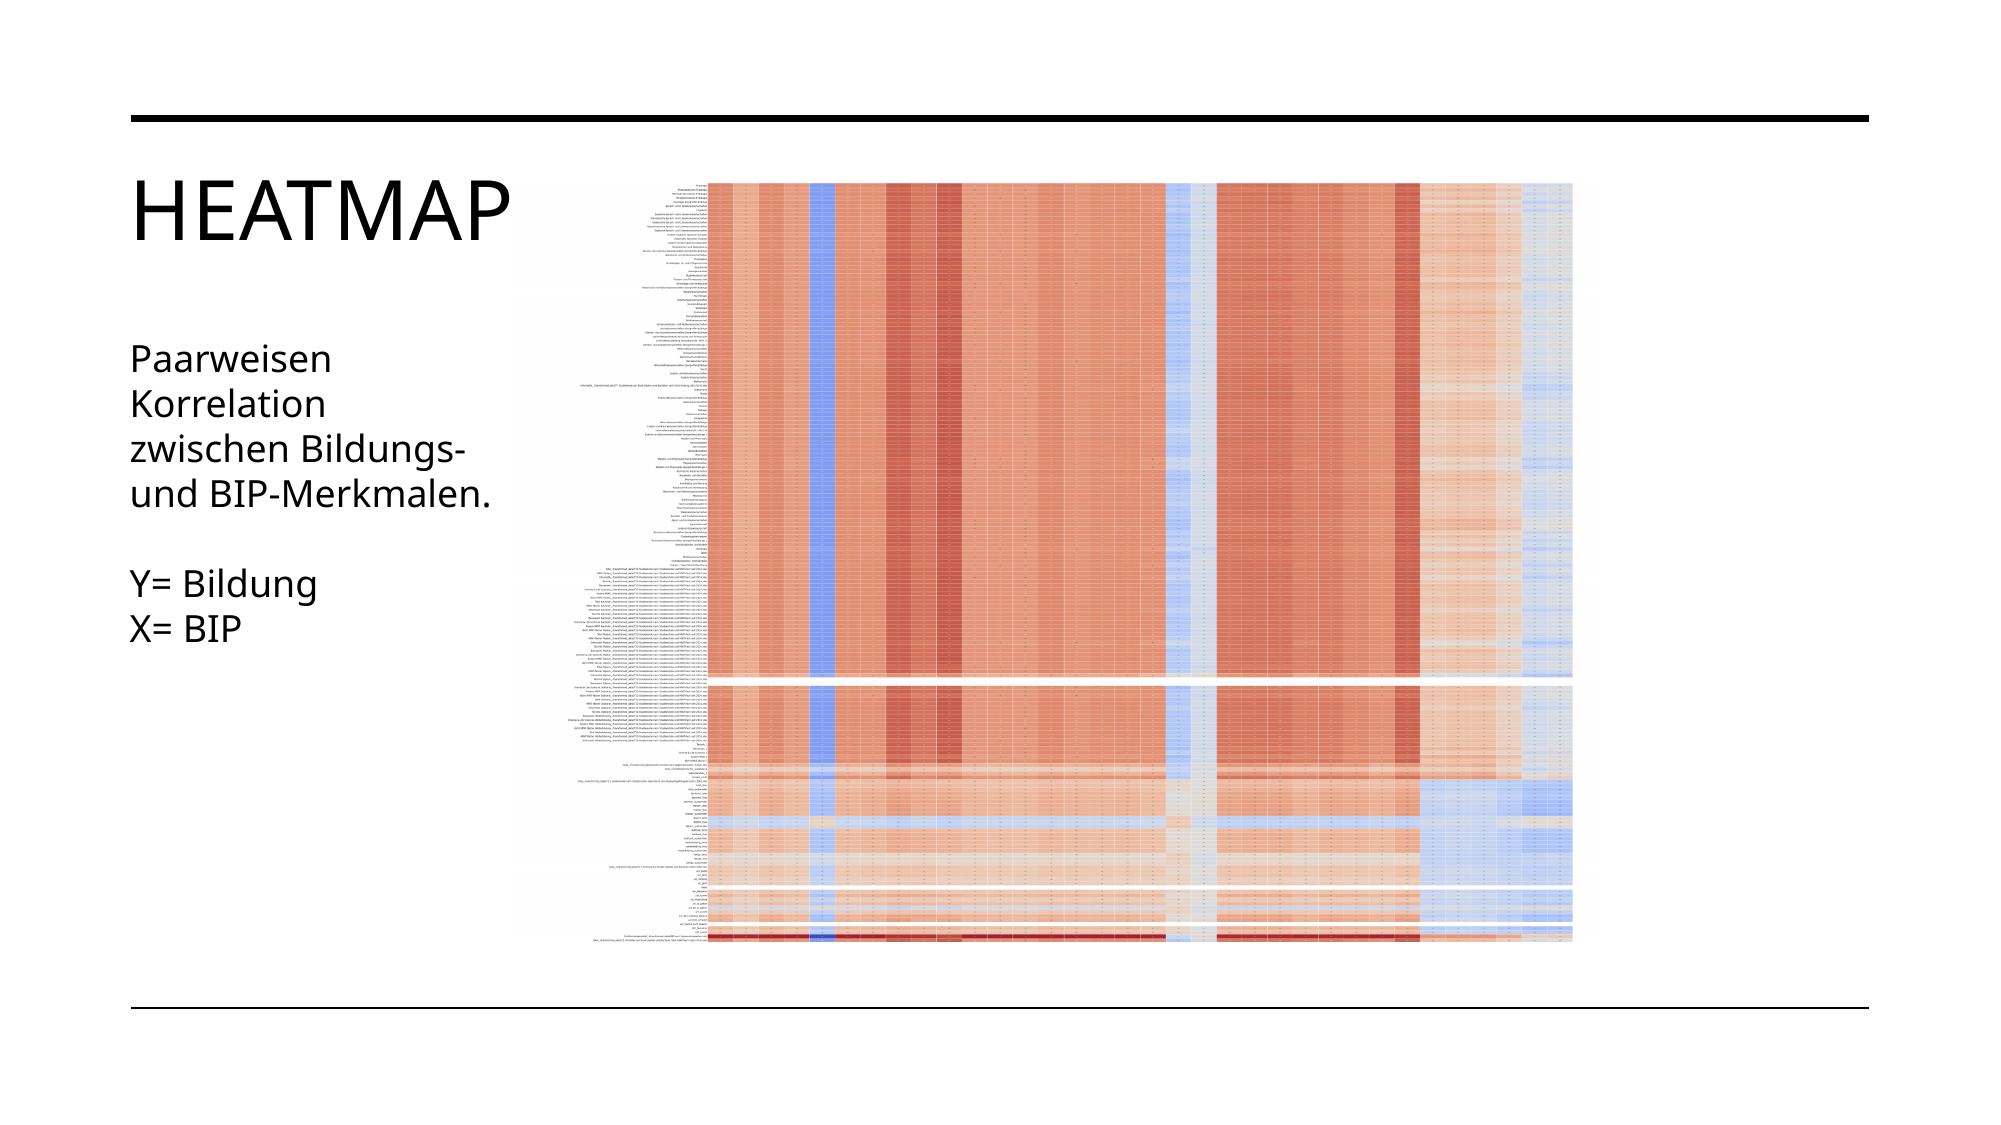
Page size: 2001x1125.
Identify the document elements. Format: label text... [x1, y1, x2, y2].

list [510, 183, 1602, 942]
title Heatmap [114, 149, 1869, 365]
text_box Paarweisen Korrelation zwischen Bildungs- und BIP-Merkmalen. Y= Bildung X= BIP [114, 328, 510, 703]
